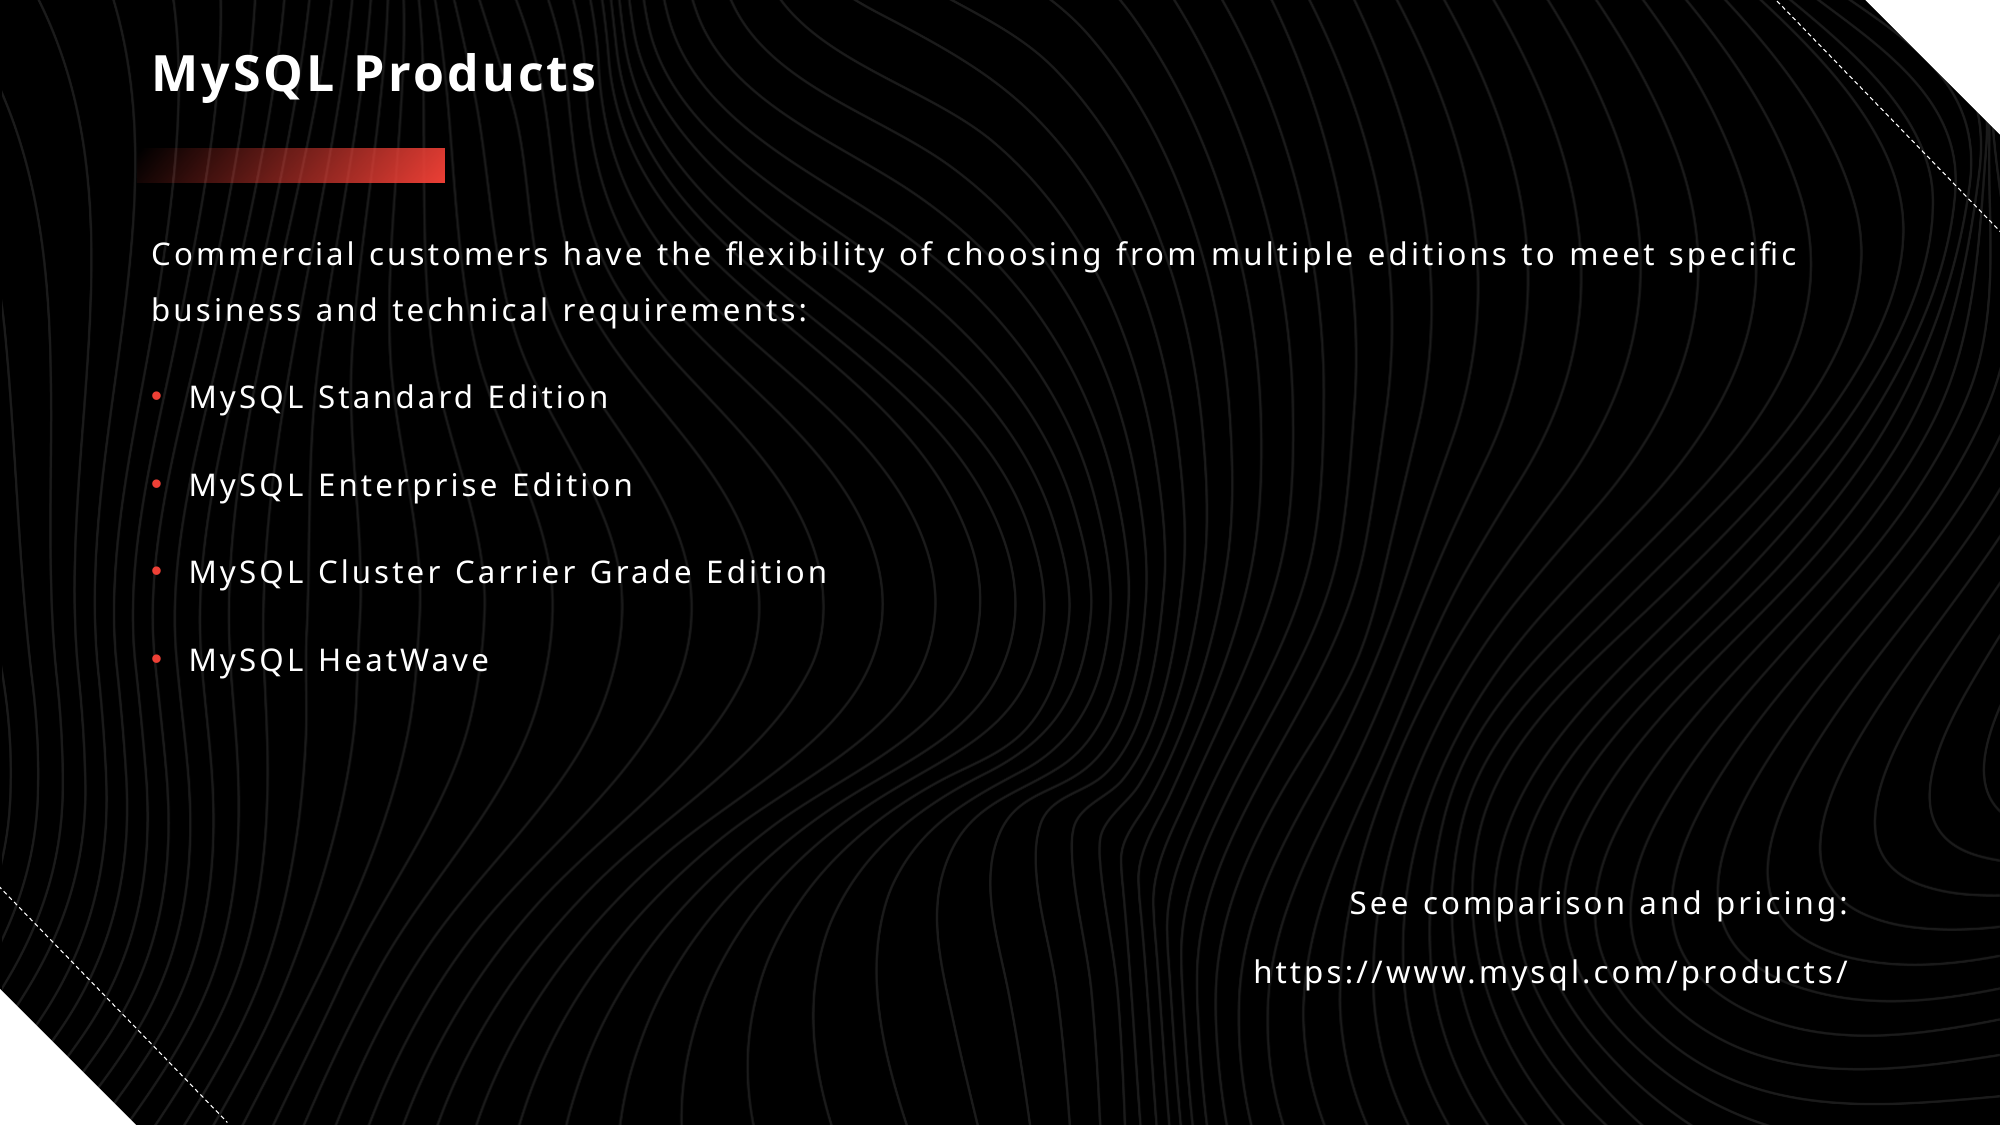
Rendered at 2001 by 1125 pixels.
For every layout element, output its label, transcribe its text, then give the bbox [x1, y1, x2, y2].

title MySQL Products [136, 27, 1863, 124]
list Commercial customers have the flexibility of choosing from multiple editions to meet specific business and technical requirements: MySQL Standard Edition MySQL Enterprise Edition MySQL Cluster Carrier Grade Edition MySQL HeatWave See comparison and pricing: https://www.mysql.com/products/ [136, 207, 1864, 1048]
